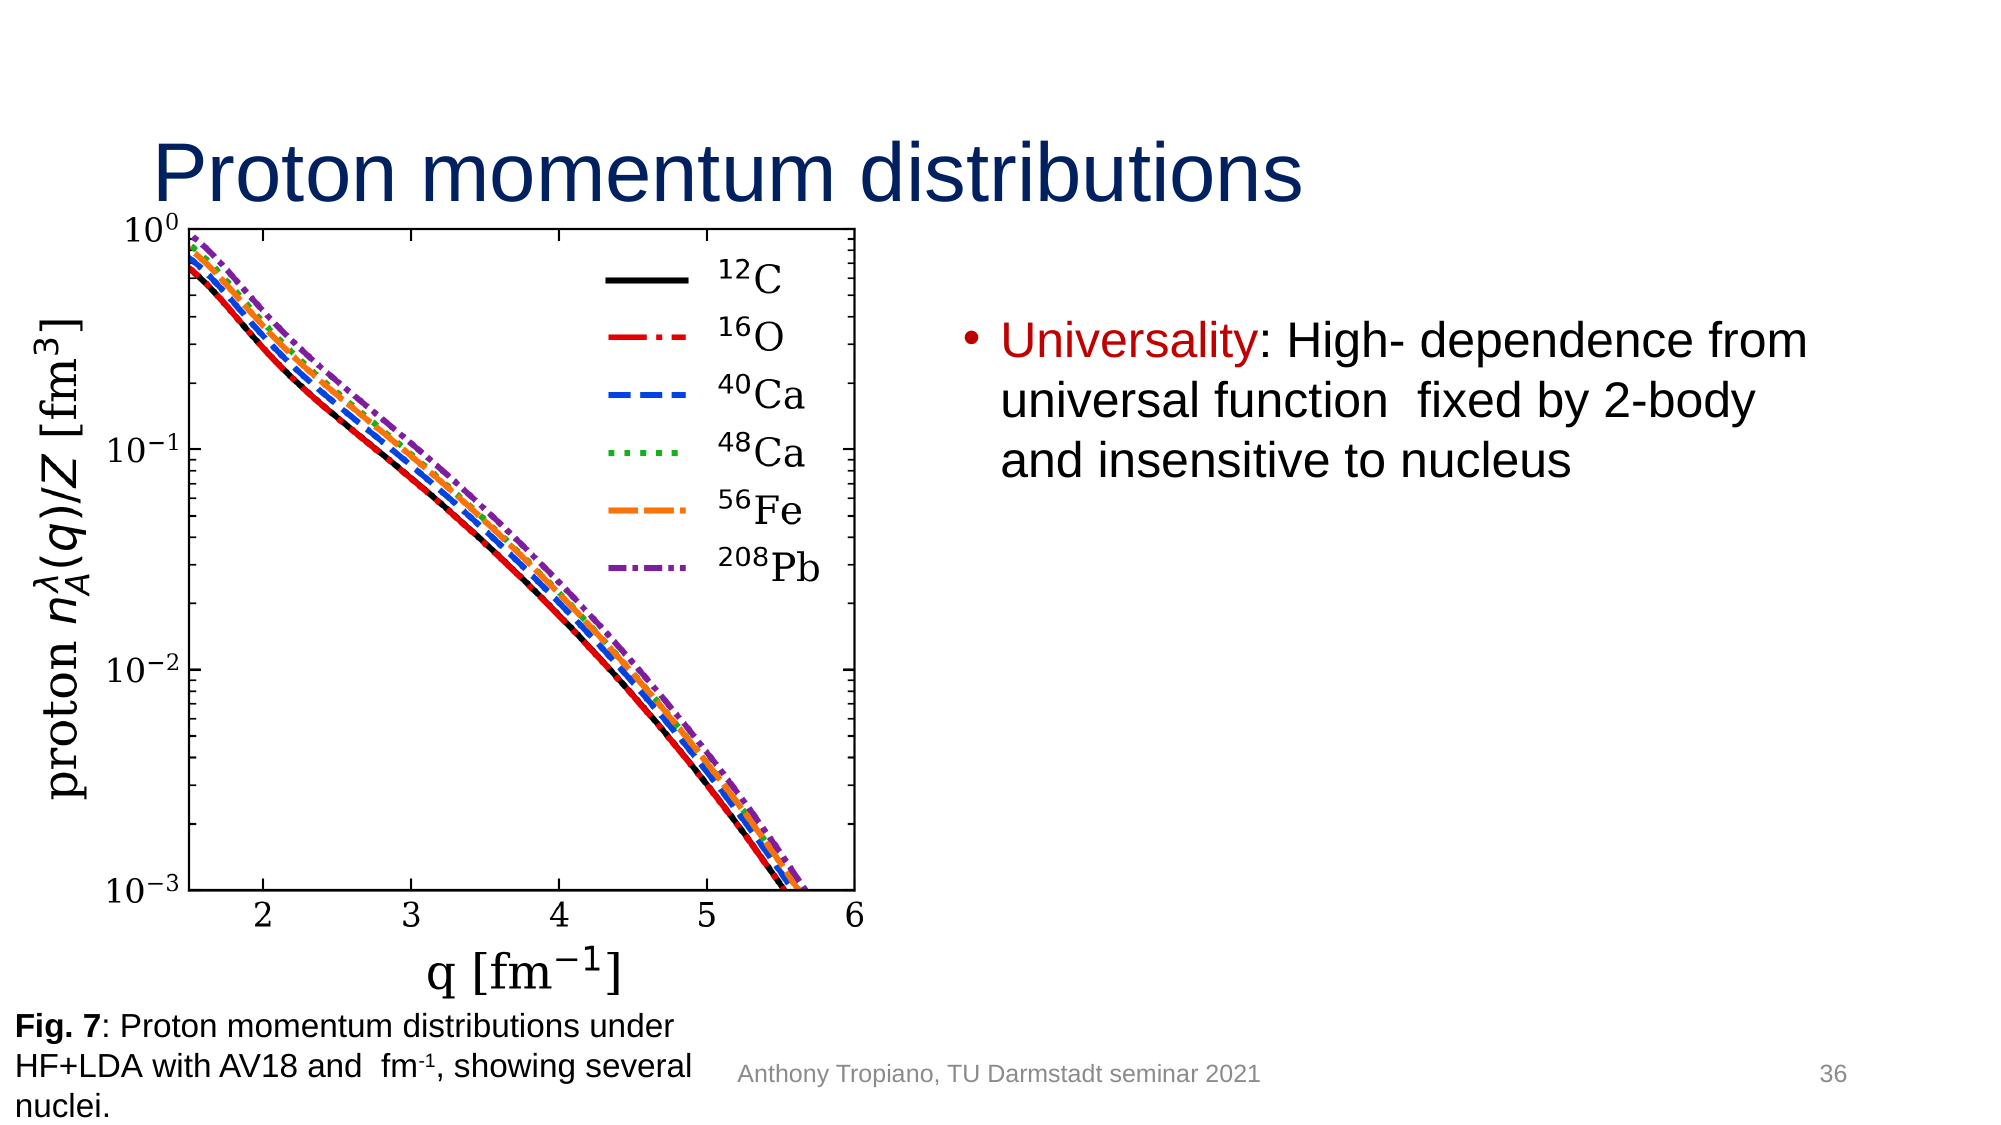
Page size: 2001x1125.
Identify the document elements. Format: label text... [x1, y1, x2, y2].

footer Anthony Tropiano, TU Darmstadt seminar 2021 [662, 1042, 1338, 1103]
slide_number 36 [1412, 1042, 1863, 1103]
picture [11, 195, 886, 1021]
title Proton momentum distributions [137, 59, 1863, 278]
